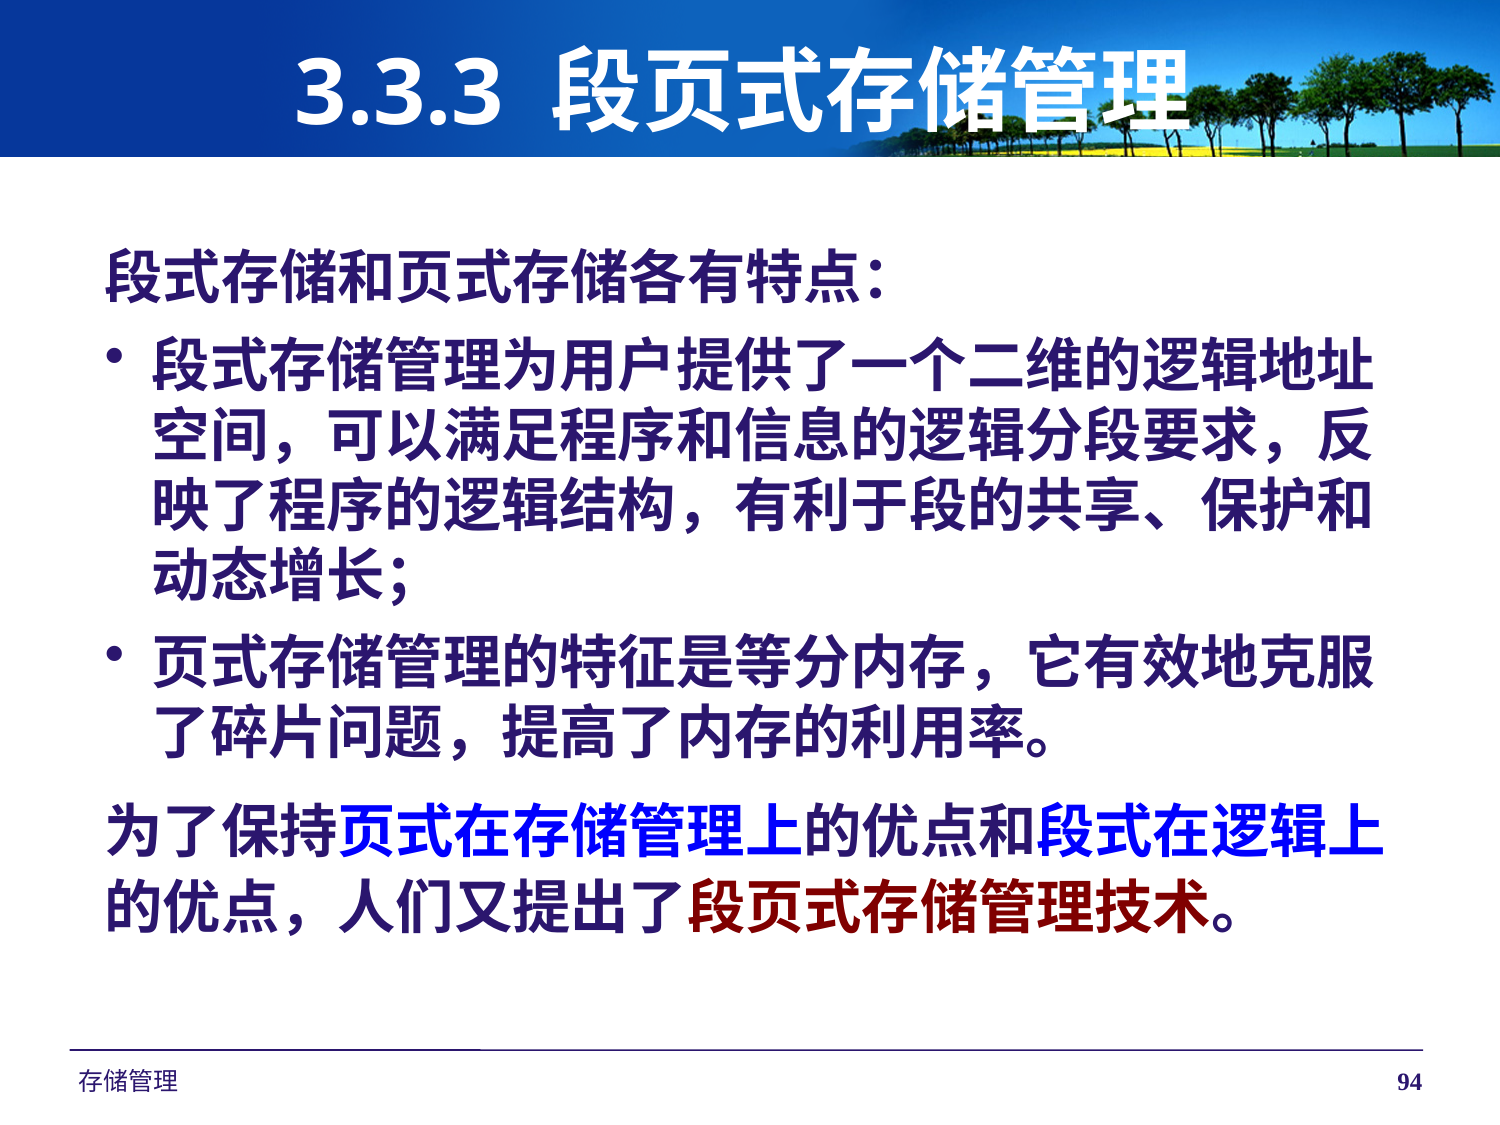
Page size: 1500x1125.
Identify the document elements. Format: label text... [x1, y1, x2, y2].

title 3.3.3 段页式存储管理 [50, 39, 1438, 151]
slide_number 存储管理 [63, 1057, 414, 1095]
footer 94 [962, 1057, 1438, 1095]
picture [0, 0, 1500, 157]
text_box 段式存储和页式存储各有特点： 段式存储管理为用户提供了一个二维的逻辑地址空间，可以满足程序和信息的逻辑分段要求，反映了程序的逻辑结构，有利于段的共享、保护和动态增长； 页式存储管理的特征是等分内存，它有效地克服了碎片问题，提高了内存的利用率。 为了保持页式在存储管理上的优点和段式在逻辑上 的优点，人们又提出了段页式存储管理技术。 [89, 233, 1417, 948]
